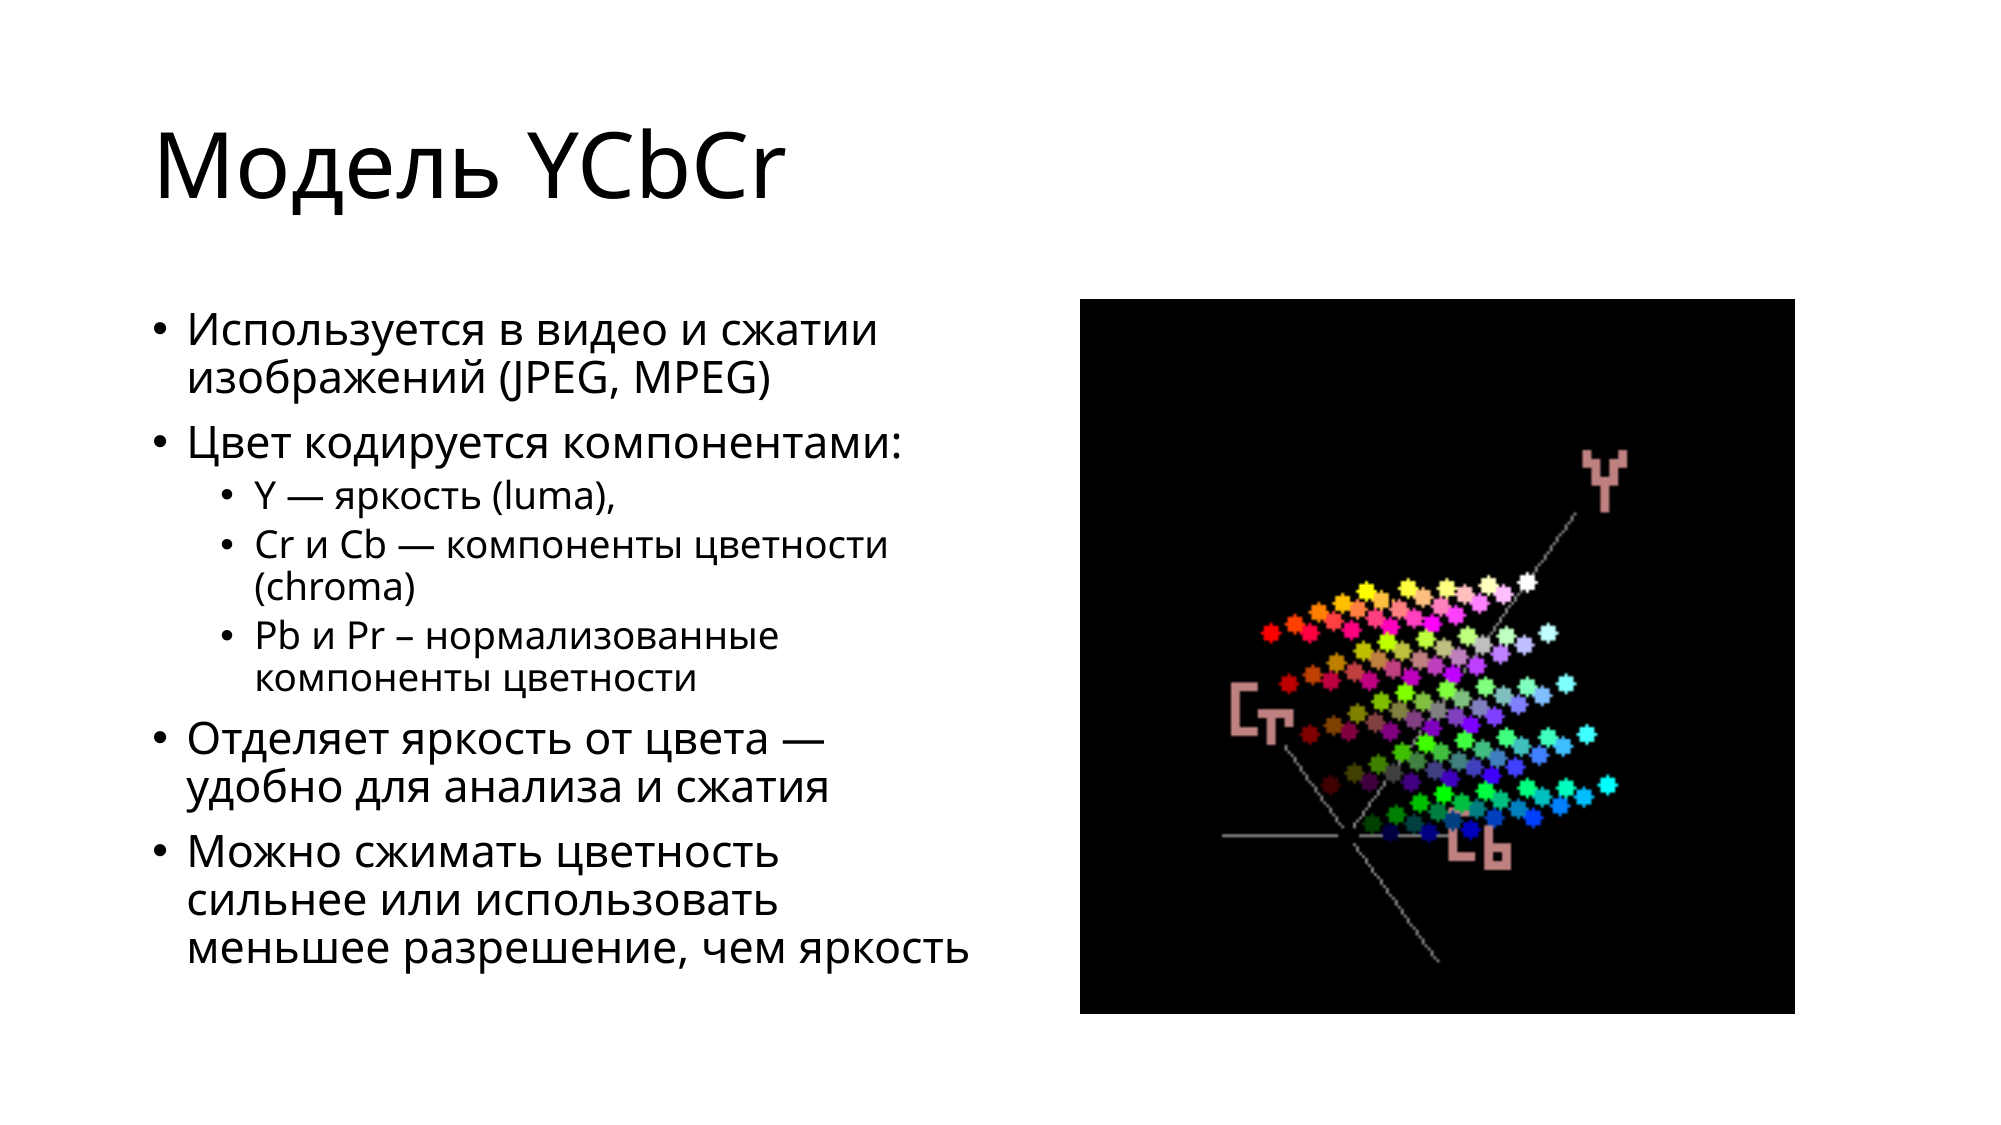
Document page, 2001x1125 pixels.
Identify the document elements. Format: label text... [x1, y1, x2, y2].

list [1080, 298, 1795, 1014]
list Используется в видео и сжатии изображений (JPEG, MPEG) Цвет кодируется компонентами: Y — яркость (luma), Cr и Cb — компоненты цветности (chroma) Pb и Pr – нормализованные компоненты цветности Отделяет яркость от цвета — удобно для анализа и сжатия Можно сжимать цветность сильнее или использовать меньшее разрешение, чем яркость [137, 299, 988, 1014]
title Модель YCbCr [137, 59, 1863, 278]
